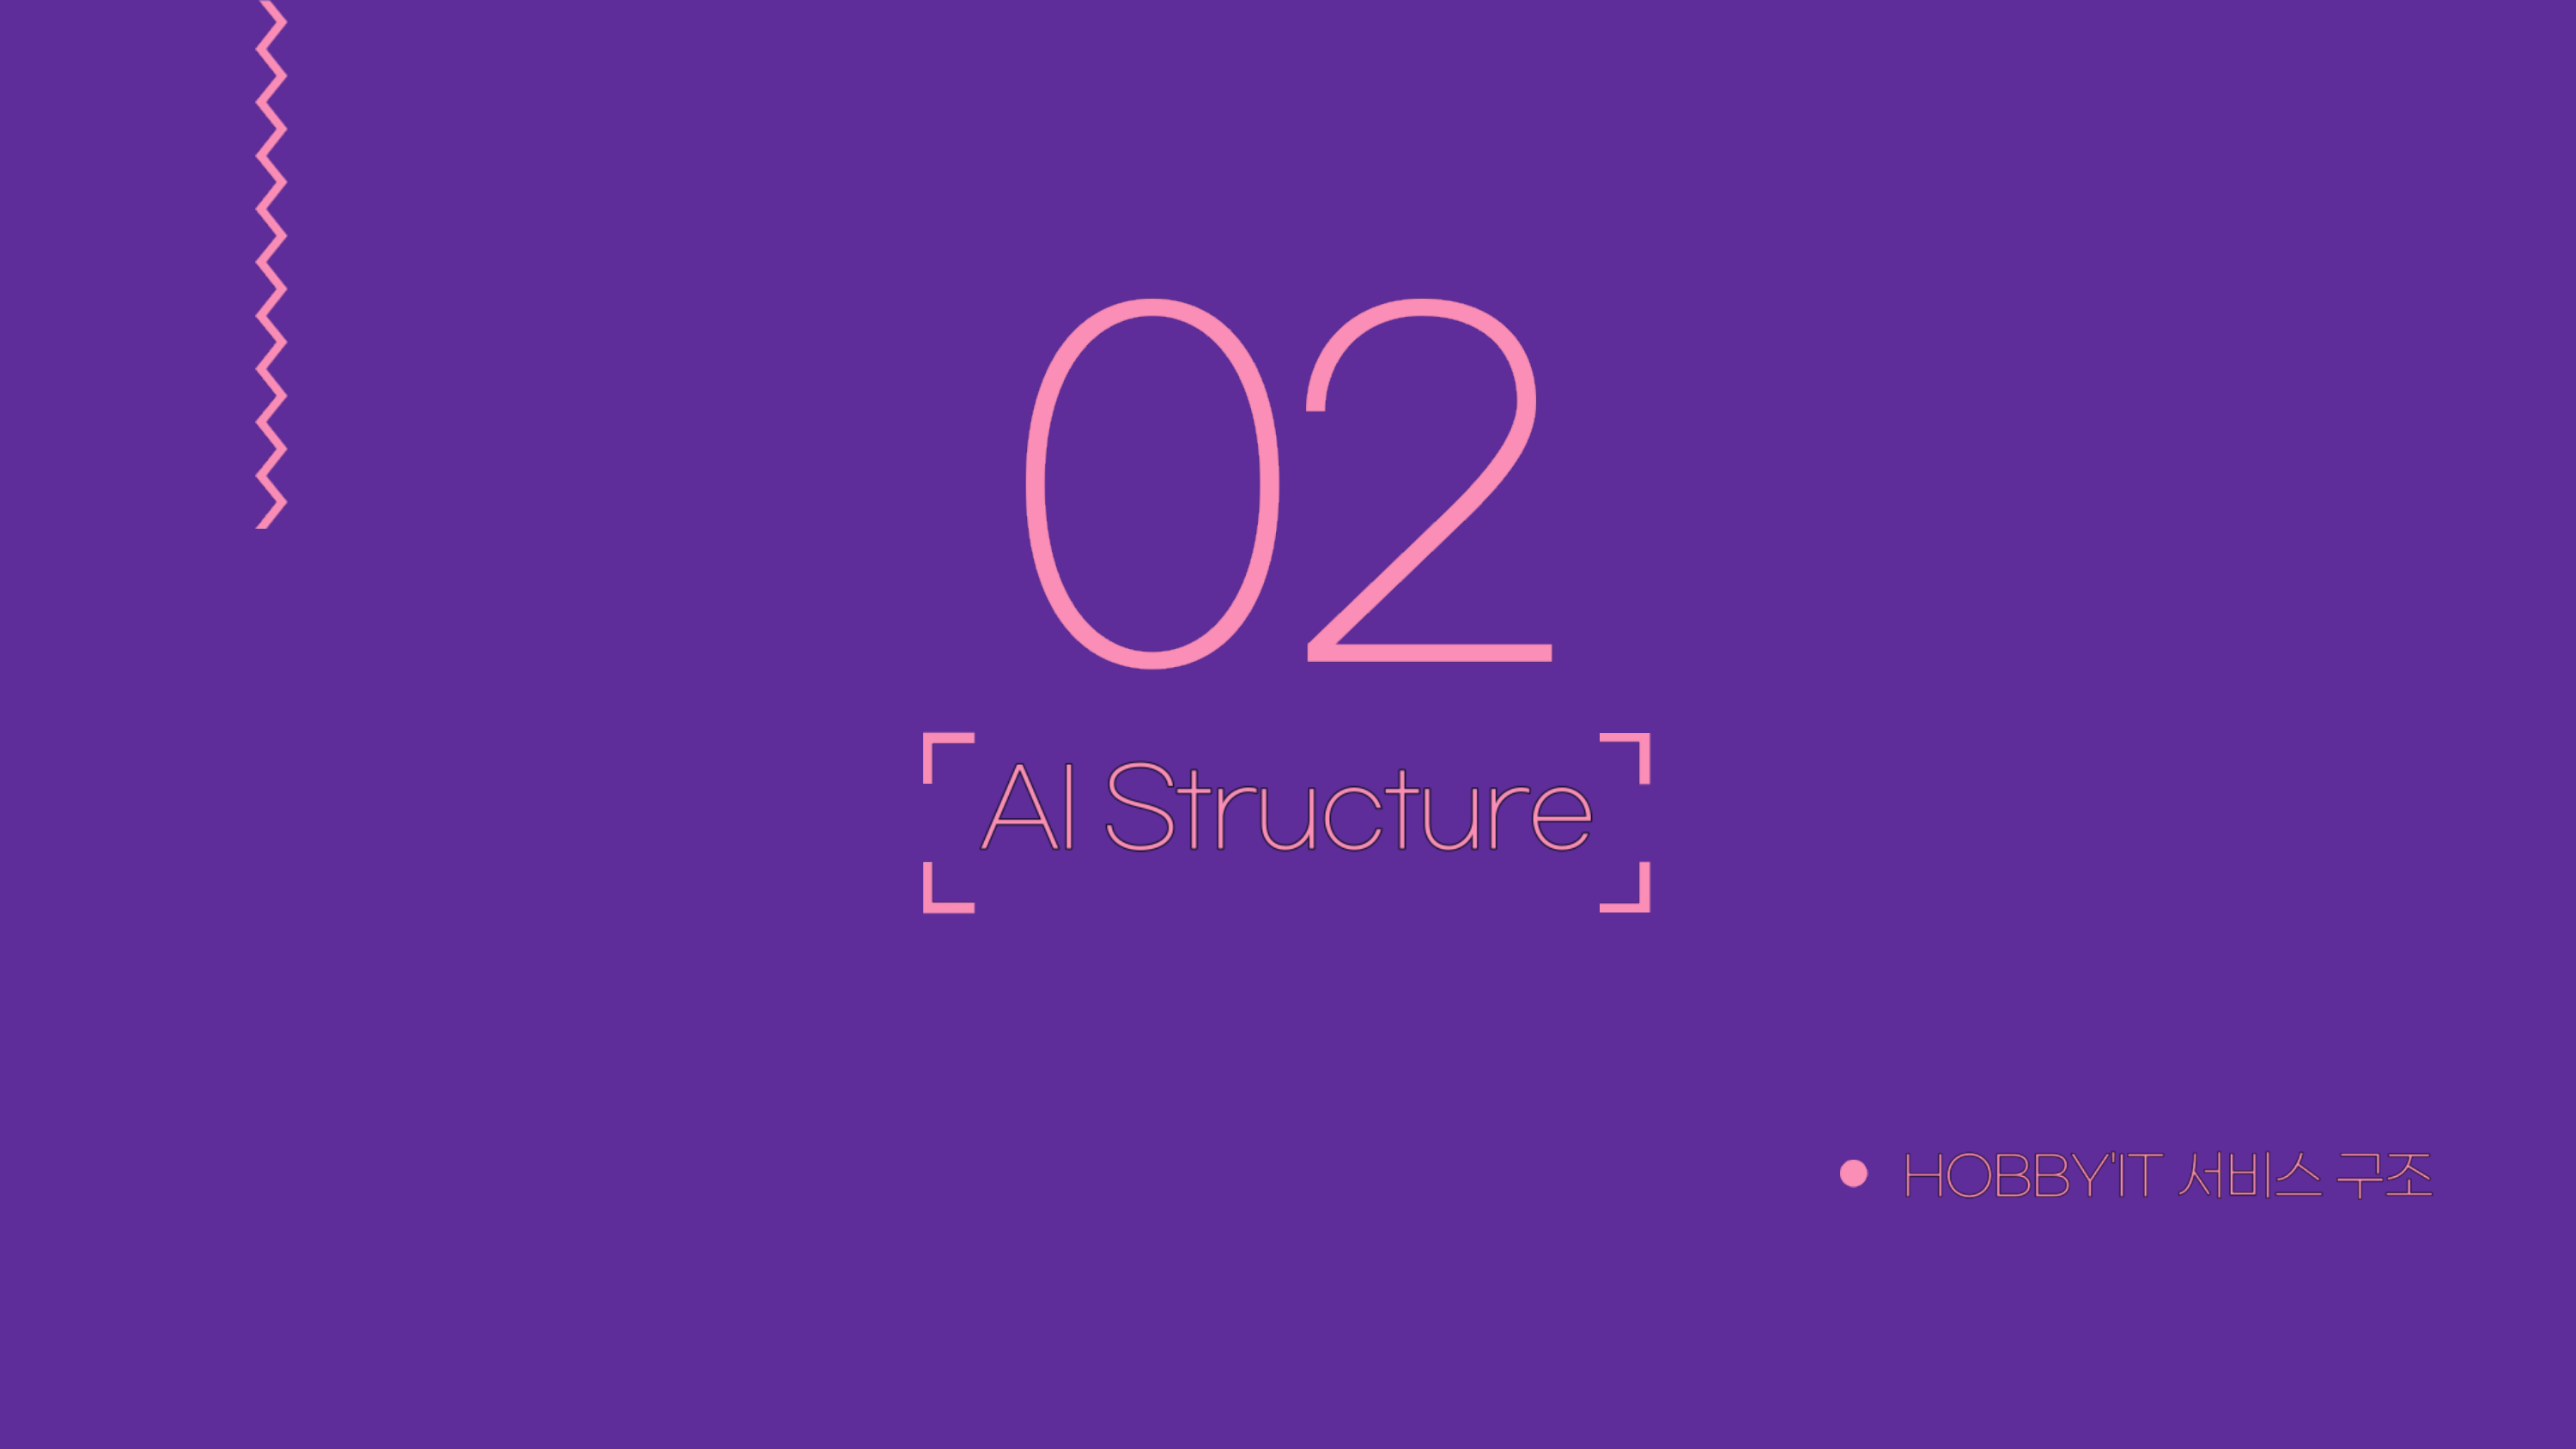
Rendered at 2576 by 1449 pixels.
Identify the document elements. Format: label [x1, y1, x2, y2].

text_box [1599, 733, 1652, 785]
picture [256, 1, 287, 247]
text_box [923, 862, 975, 914]
text_box [1599, 860, 1652, 913]
picture [818, 143, 1762, 979]
text_box [923, 731, 975, 784]
text_box [1840, 1160, 1868, 1189]
picture [1880, 1120, 2498, 1264]
text_box [7, 247, 536, 281]
picture [256, 281, 287, 528]
